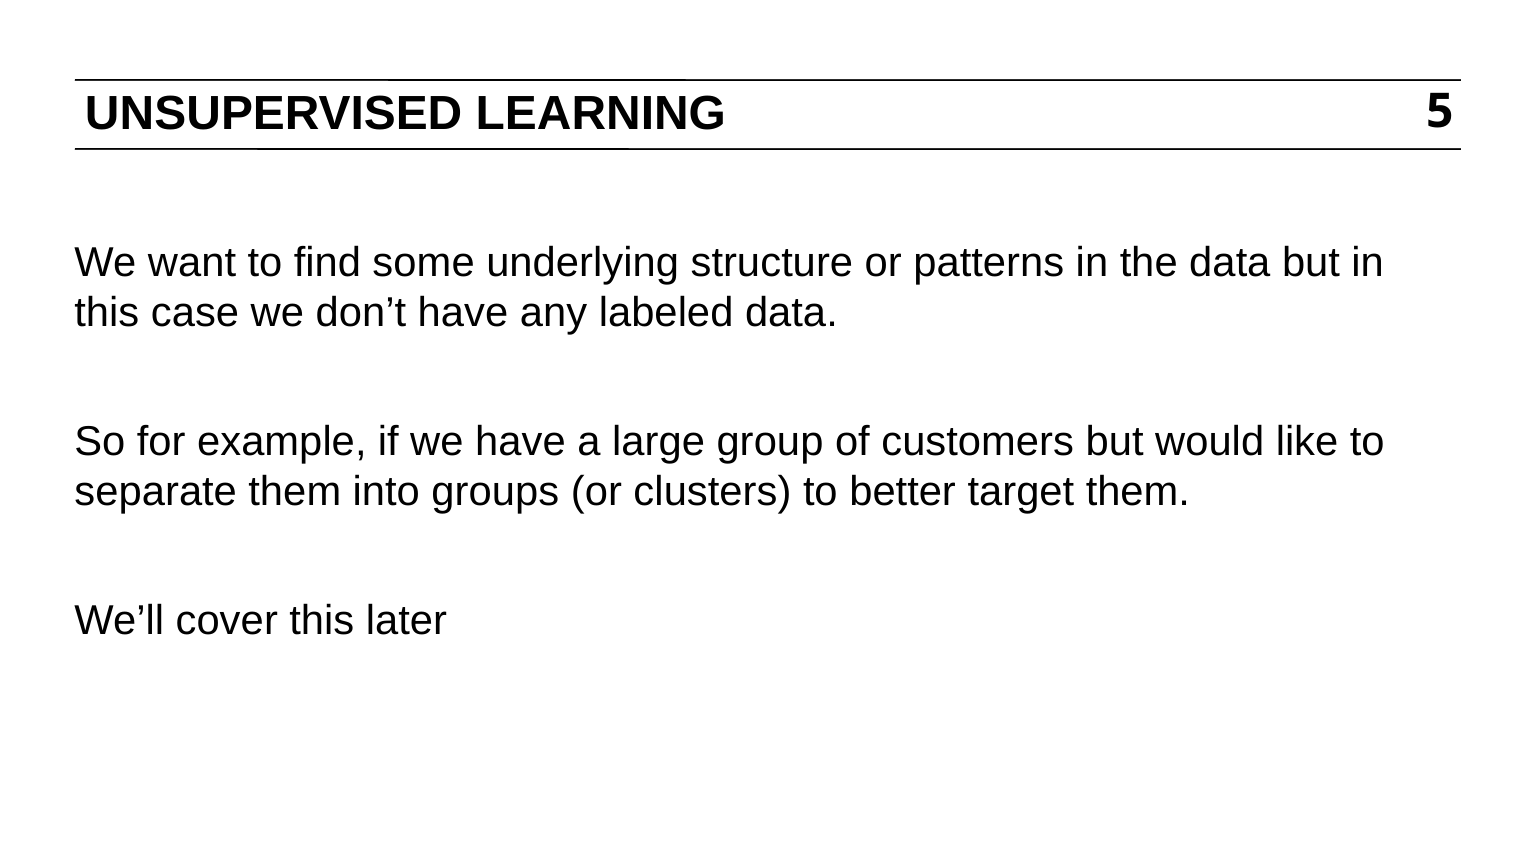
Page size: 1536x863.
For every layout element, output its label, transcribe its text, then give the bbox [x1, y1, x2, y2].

slide_number 5 [1424, 83, 1456, 142]
title UNSUPERVISED LEARNING [76, 82, 1369, 234]
text_box We want to find some underlying structure or patterns in the data but in this case we don’t have any labeled data. So for example, if we have a large group of customers but would like to separate them into groups (or clusters) to better target them. We’ll cover this later [74, 234, 1462, 644]
